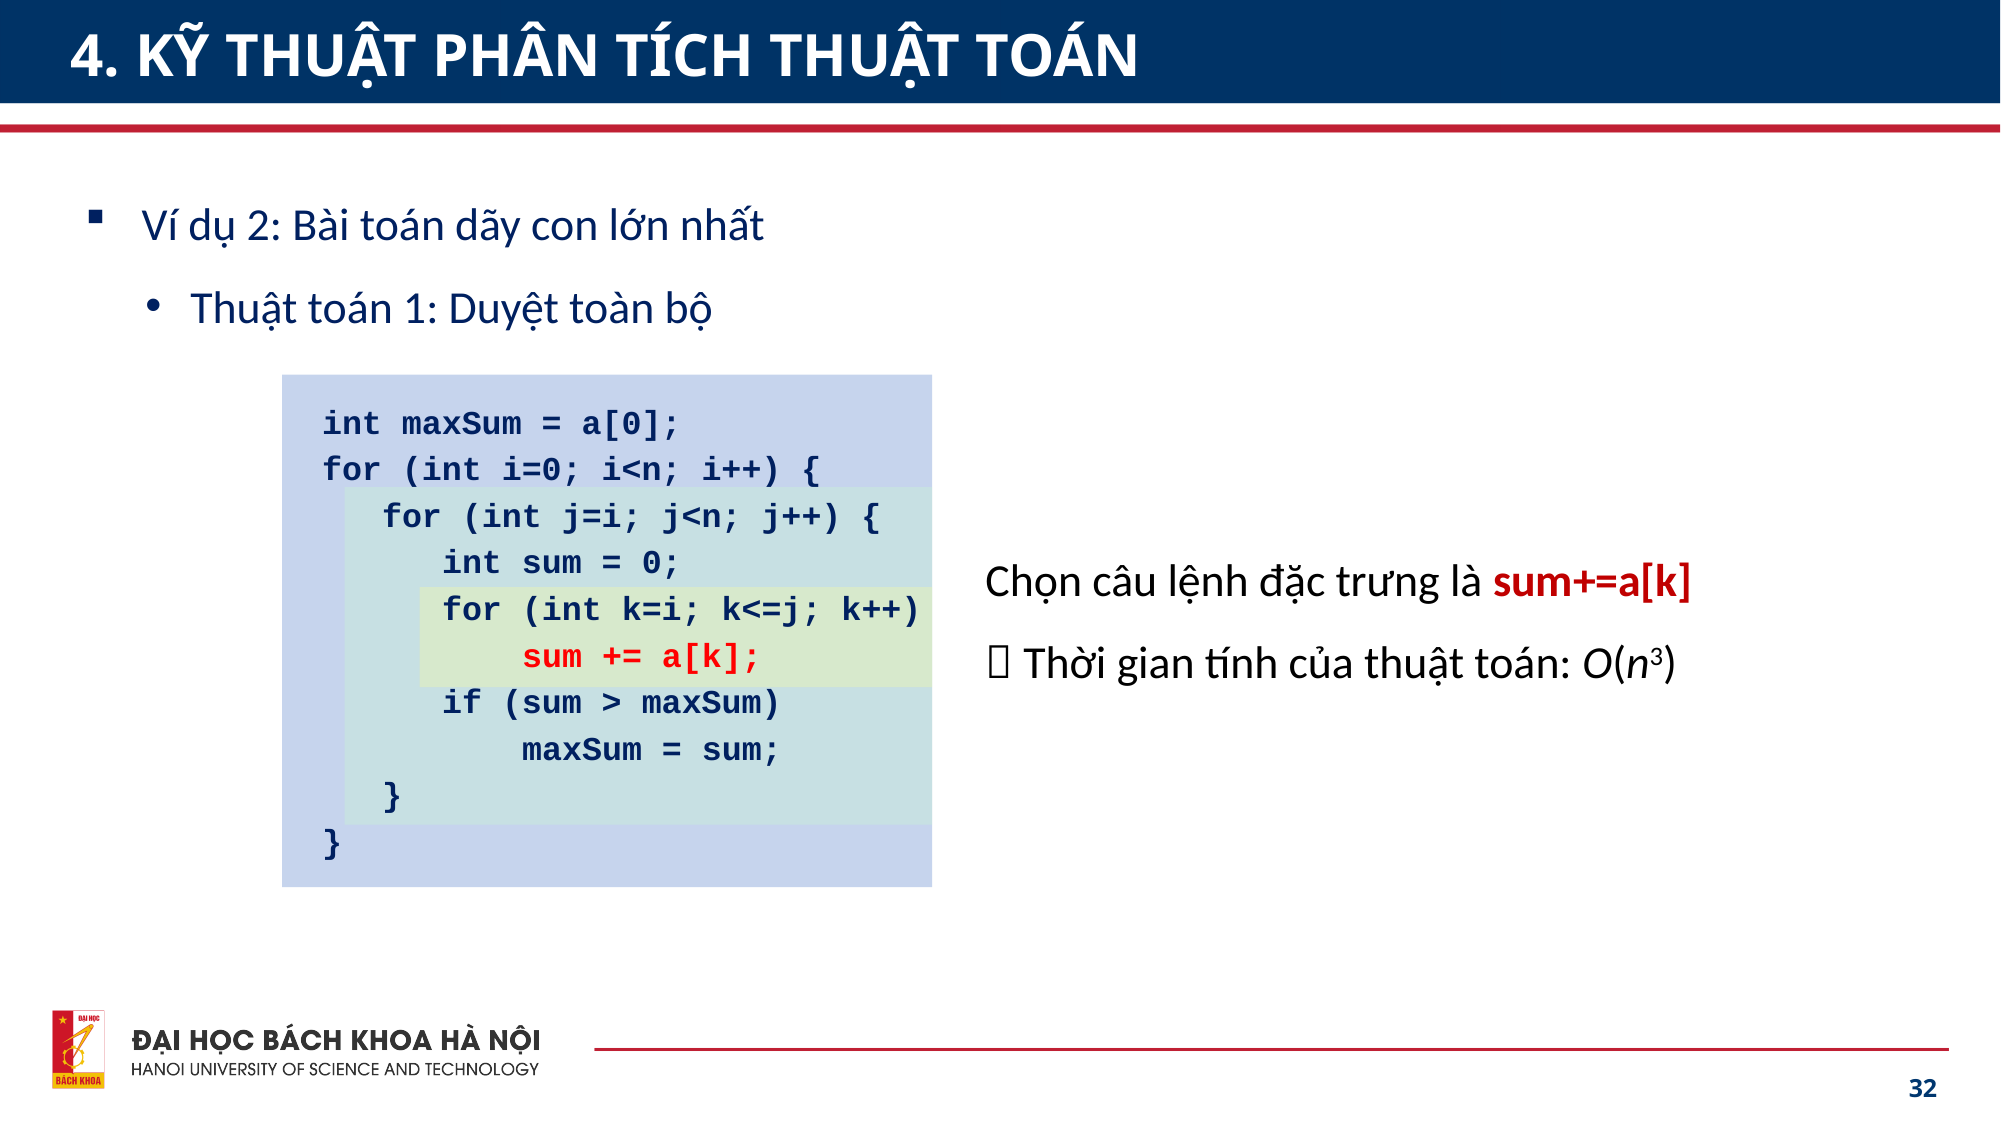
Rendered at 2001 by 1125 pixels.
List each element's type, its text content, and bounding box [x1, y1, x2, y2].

slide_number 32 [1502, 1065, 1953, 1125]
text_box int maxSum = a[0]; for (int i=0; i<n; i++) { for (int j=i; j<n; j++) { int sum = 0; for (int k=i; k<=j; k++) sum += a[k]; if (sum > maxSum) maxSum = sum; } } [157, 393, 958, 874]
picture [0, 0, 2001, 1125]
text_box [282, 874, 933, 888]
text_box Ví dụ 2: Bài toán dãy con lớn nhất Thuật toán 1: Duyệt toàn bộ [70, 159, 1921, 422]
text_box Chọn câu lệnh đặc trưng là sum+=a[k]  Thời gian tính của thuật toán: O(n3) [970, 515, 1854, 696]
title 4. KỸ THUẬT PHÂN TÍCH THUẬT TOÁN [55, 18, 1945, 90]
text_box [282, 374, 933, 393]
